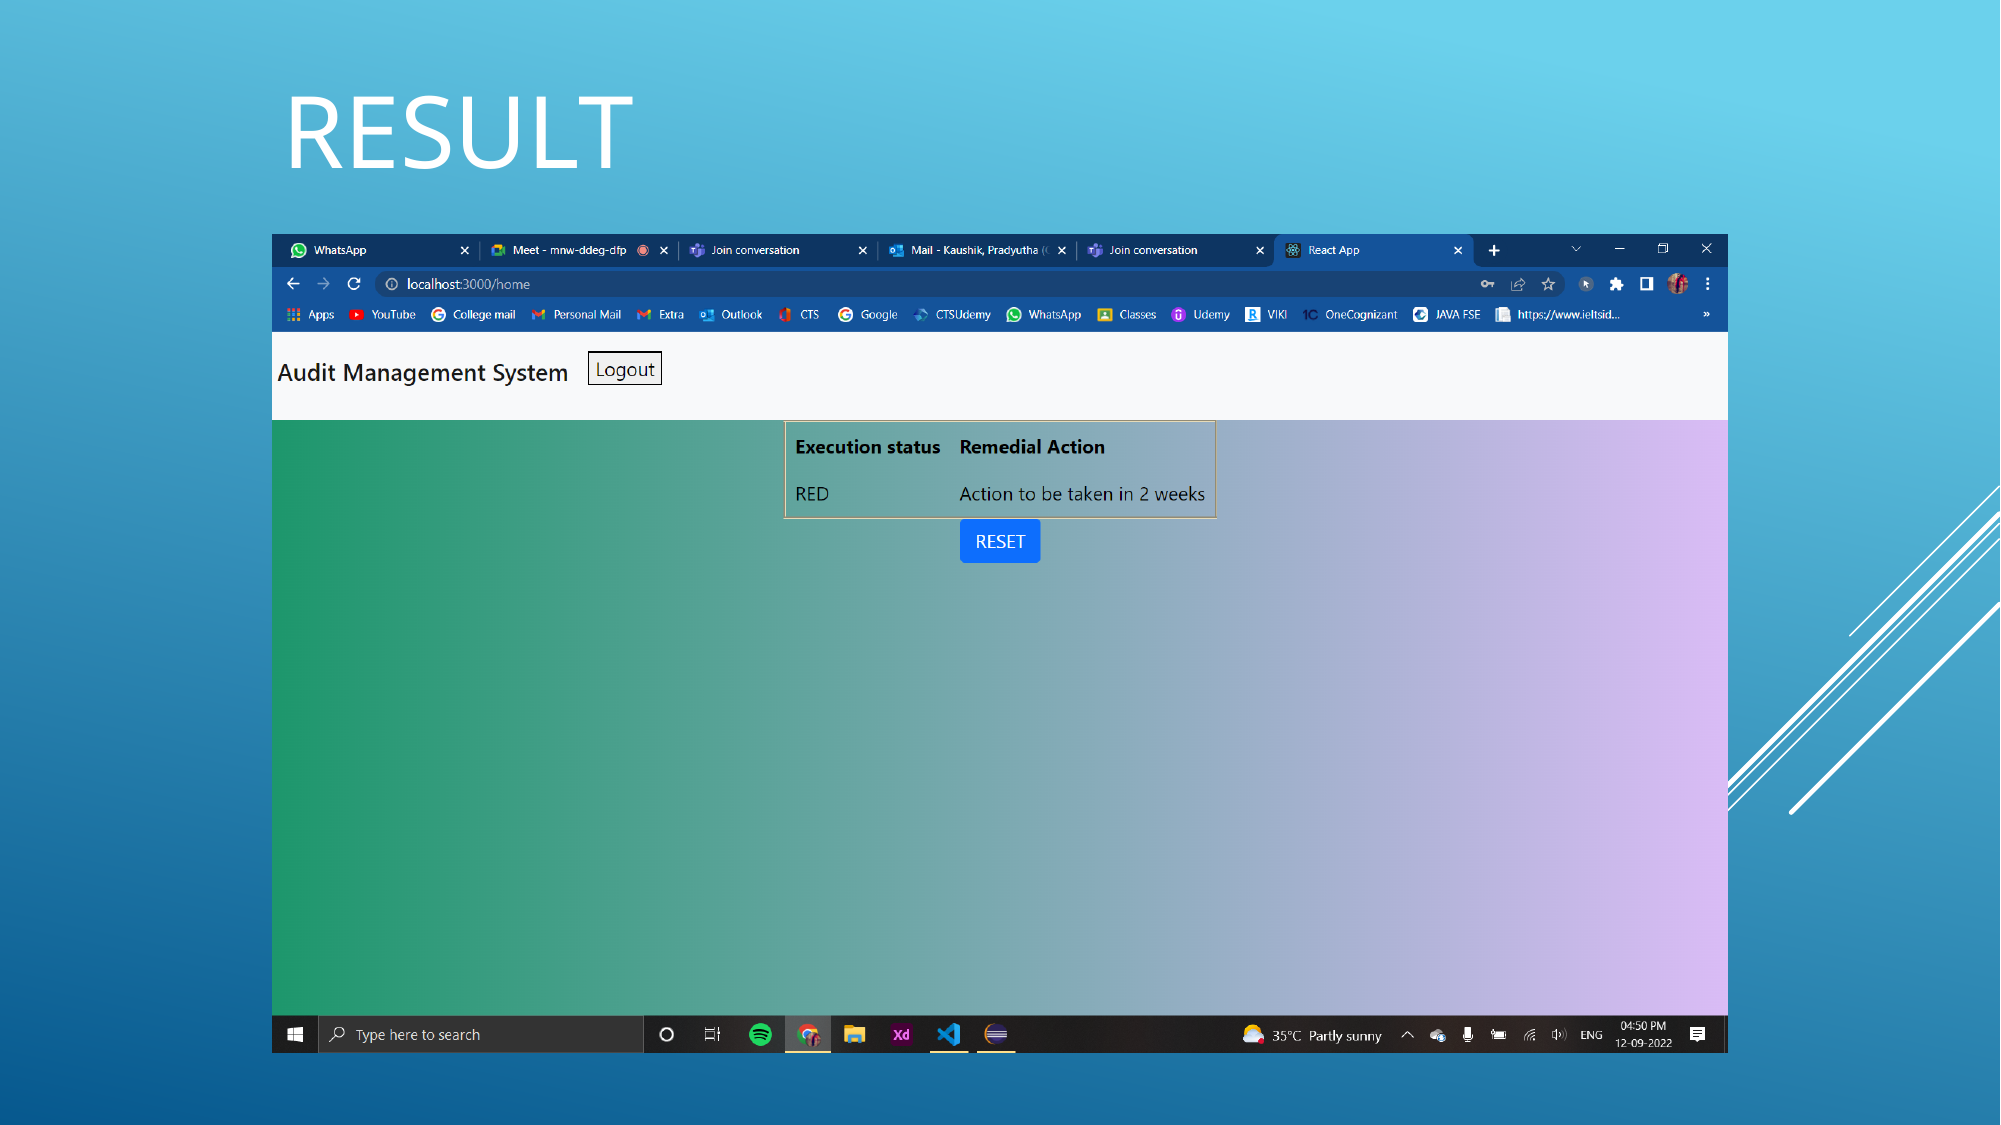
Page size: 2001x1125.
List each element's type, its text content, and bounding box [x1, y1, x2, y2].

picture [272, 234, 1728, 1053]
text_box RESULT [267, 16, 1627, 197]
